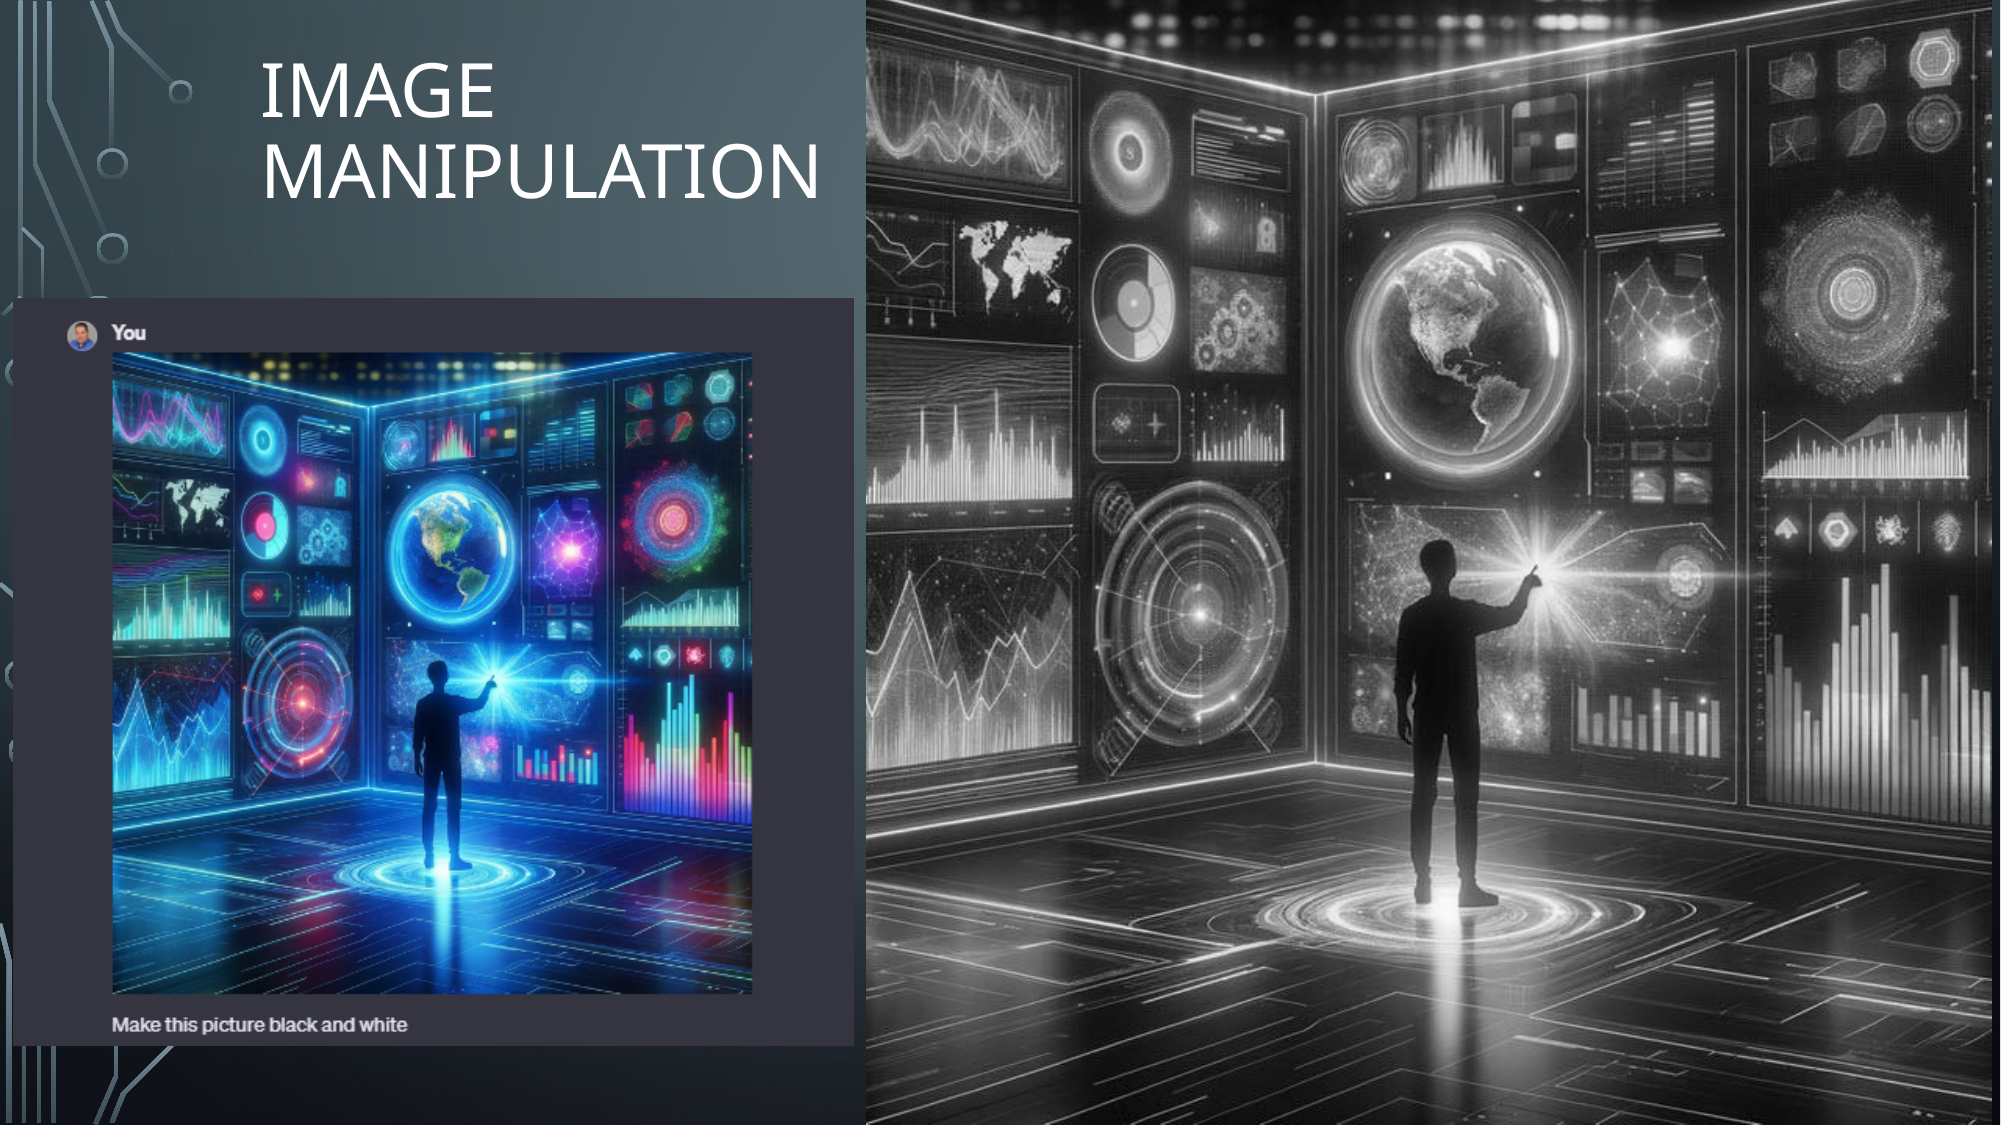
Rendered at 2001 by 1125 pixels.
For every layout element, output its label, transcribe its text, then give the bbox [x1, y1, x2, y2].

picture [866, 0, 1992, 1125]
picture [13, 298, 855, 1046]
title Image manipulation [245, 12, 866, 256]
